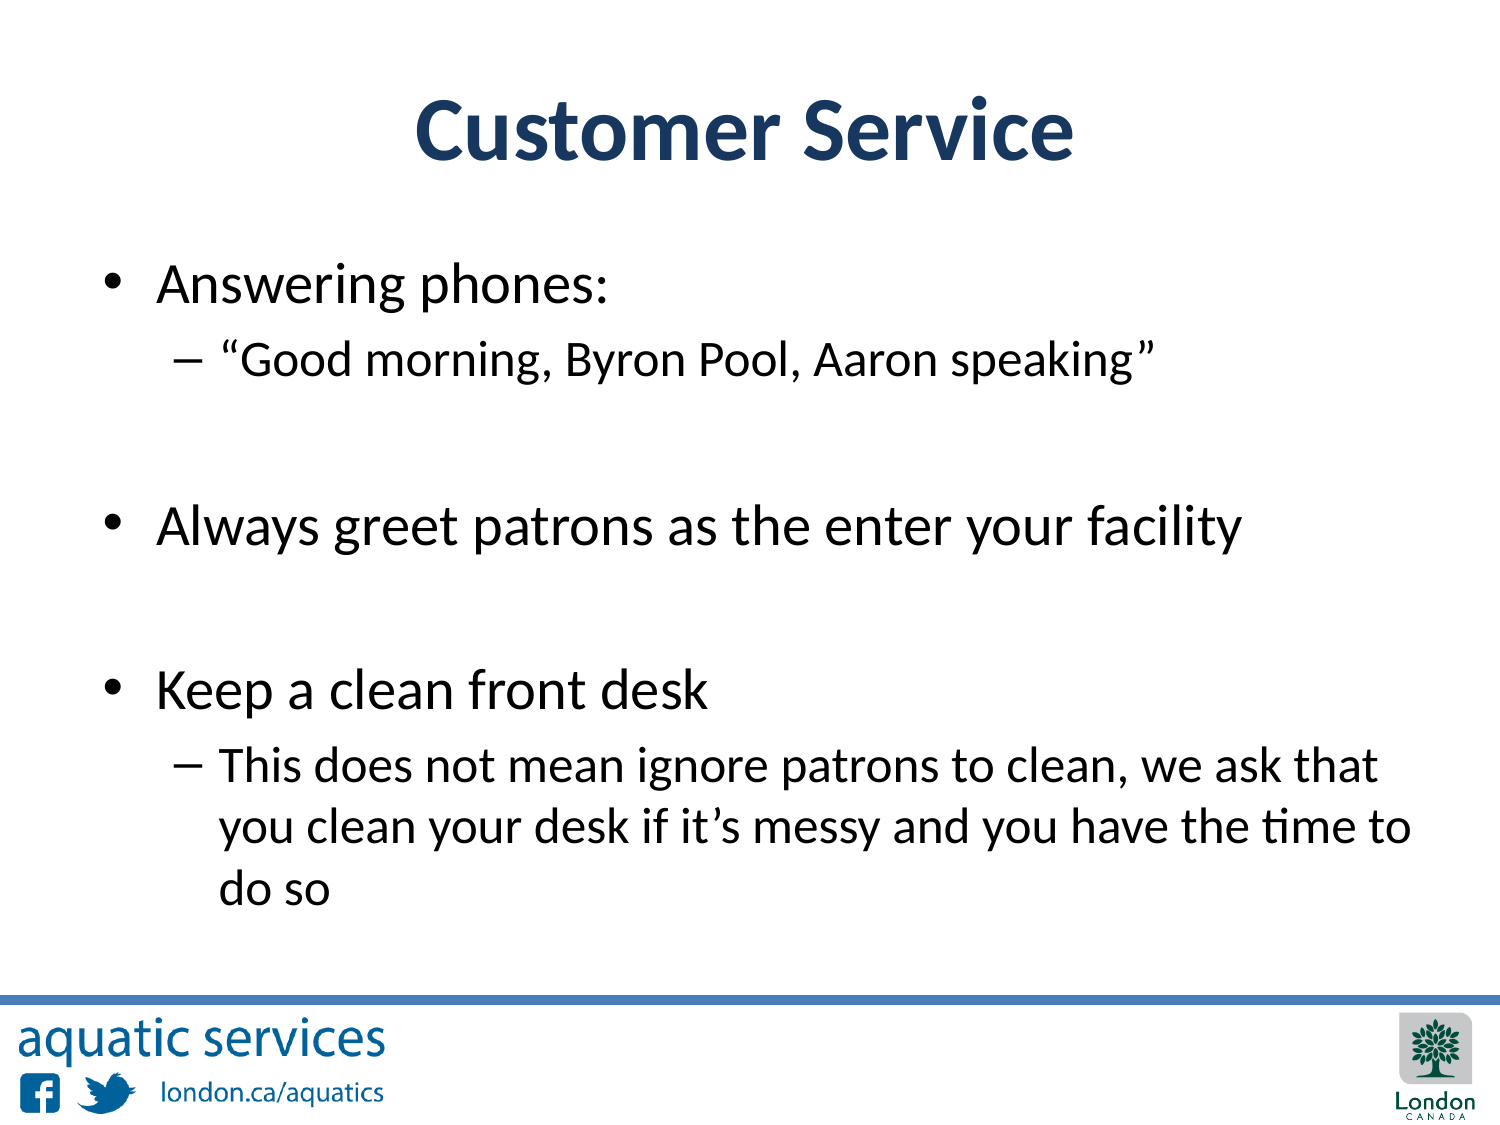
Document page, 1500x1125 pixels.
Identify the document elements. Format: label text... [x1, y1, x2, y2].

title Customer Service [75, 37, 1418, 210]
picture [1392, 1012, 1476, 1121]
picture [5, 1001, 413, 1125]
list Answering phones: “Good morning, Byron Pool, Aaron speaking” Always greet patrons as the enter your facility Keep a clean front desk This does not mean ignore patrons to clean, we ask that you clean your desk if it’s messy and you have the time to do so [87, 237, 1430, 925]
